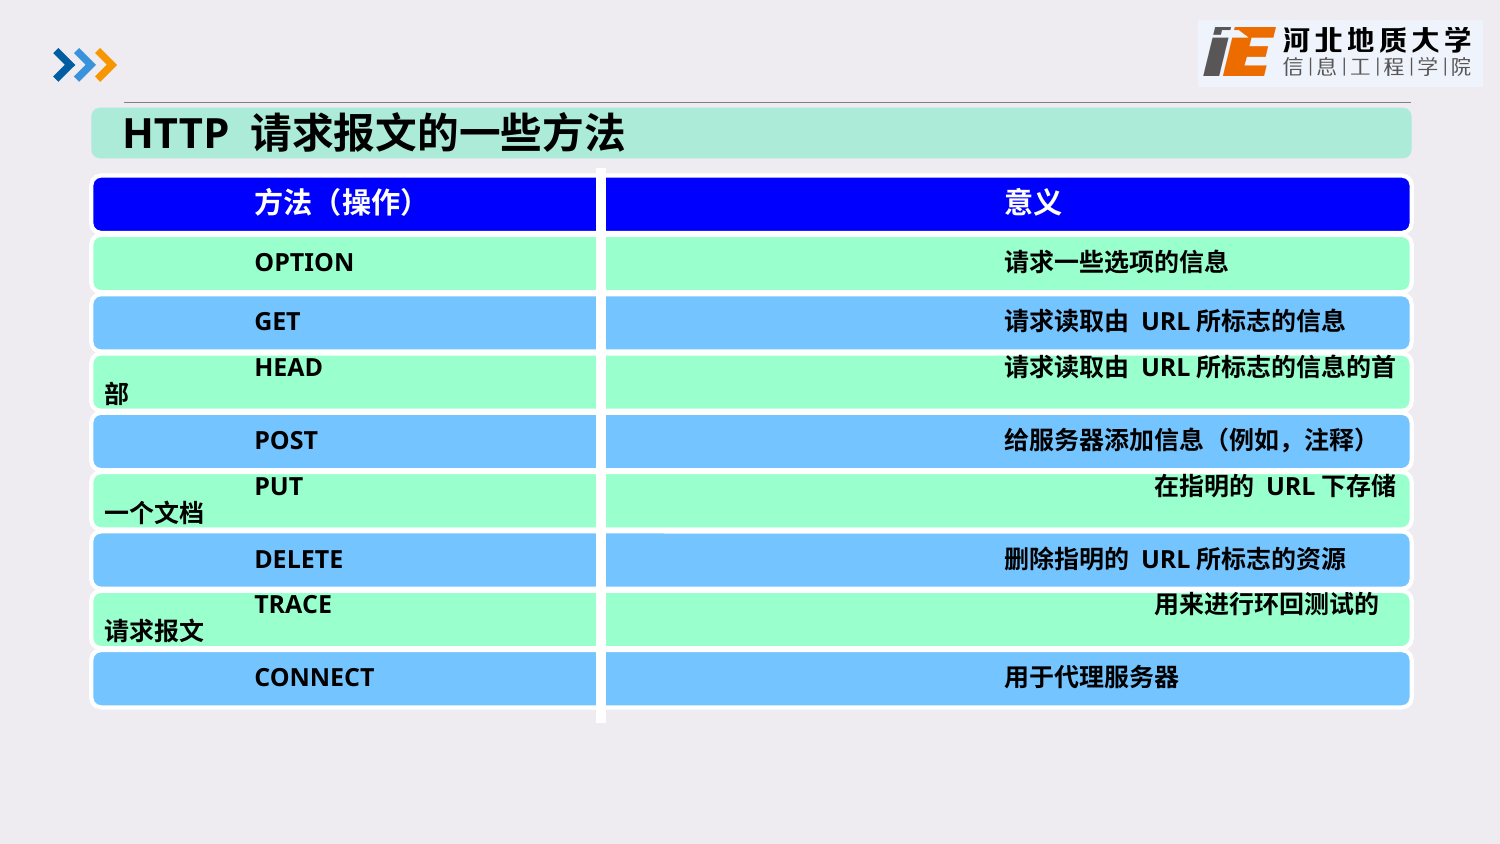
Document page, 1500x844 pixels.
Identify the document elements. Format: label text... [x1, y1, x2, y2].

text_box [606, 175, 1412, 708]
picture [1198, 20, 1483, 87]
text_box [91, 175, 596, 708]
text_box [642, 107, 1412, 159]
text_box [91, 107, 107, 159]
text_box HTTP 请求报文的一些方法 [107, 99, 642, 164]
